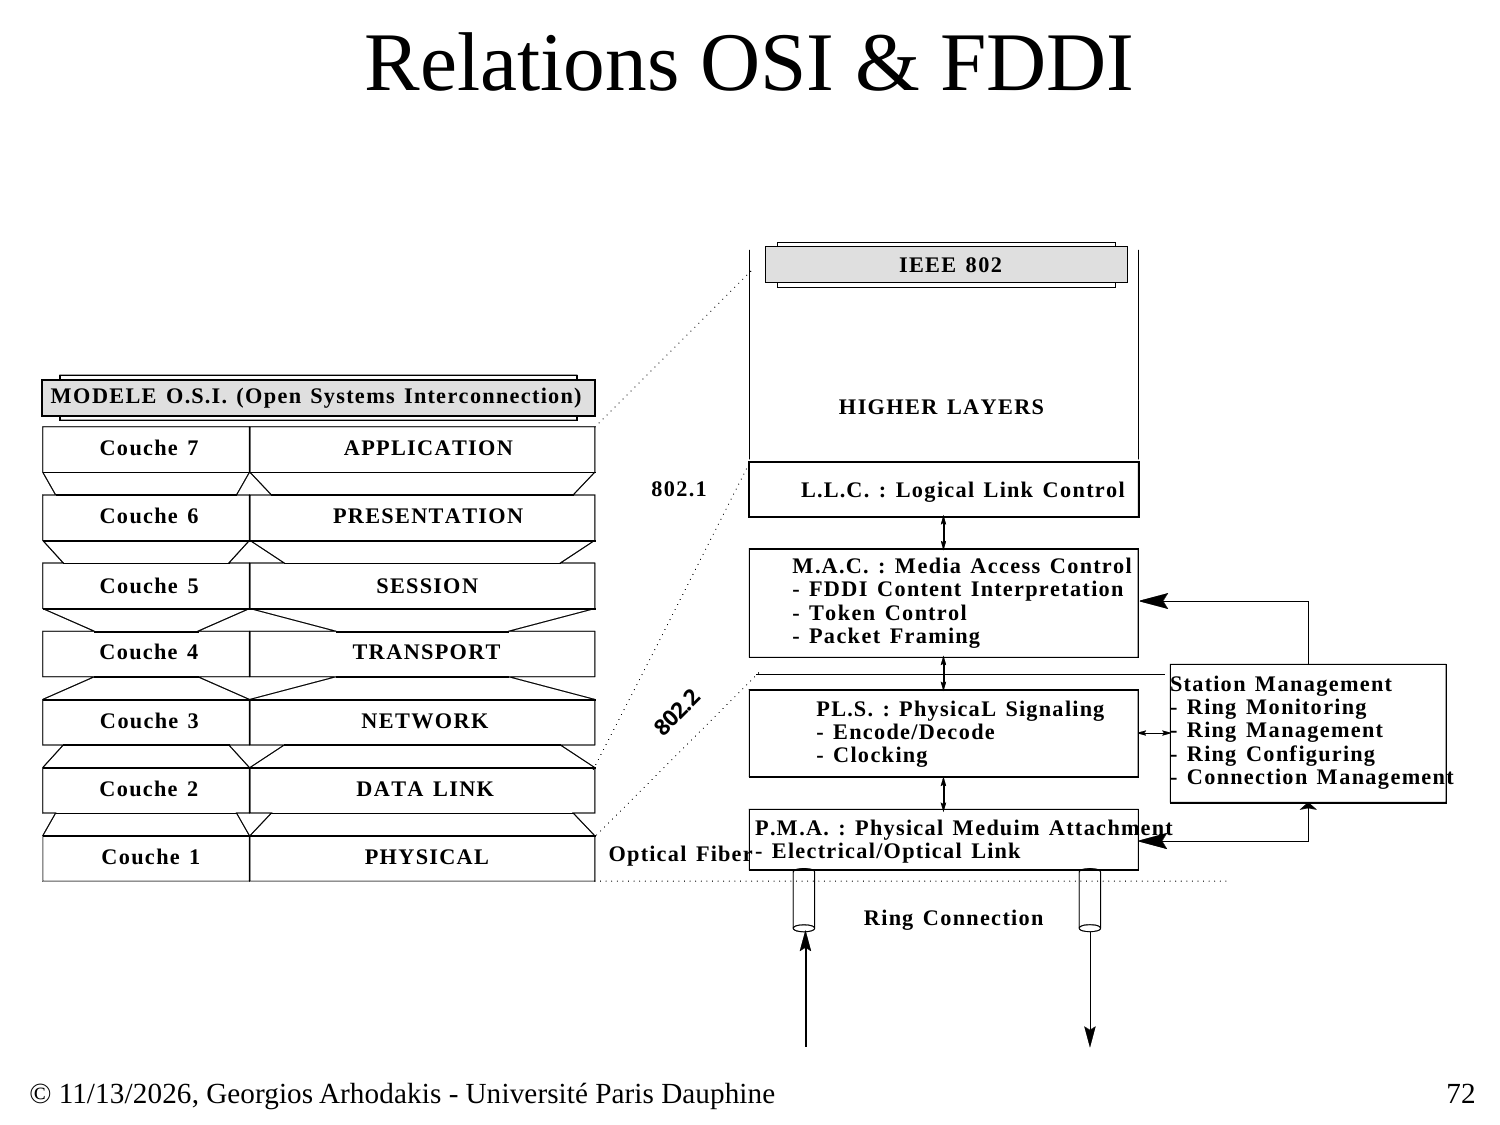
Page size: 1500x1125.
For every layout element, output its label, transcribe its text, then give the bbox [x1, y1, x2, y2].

title Relations OSI & FDDI [112, 0, 1388, 159]
footer Georgios Arhodakis - Université Paris Dauphine [206, 1074, 1093, 1110]
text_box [37, 239, 1463, 1051]
slide_number 72 [1328, 1074, 1476, 1110]
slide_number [29, 1074, 206, 1110]
